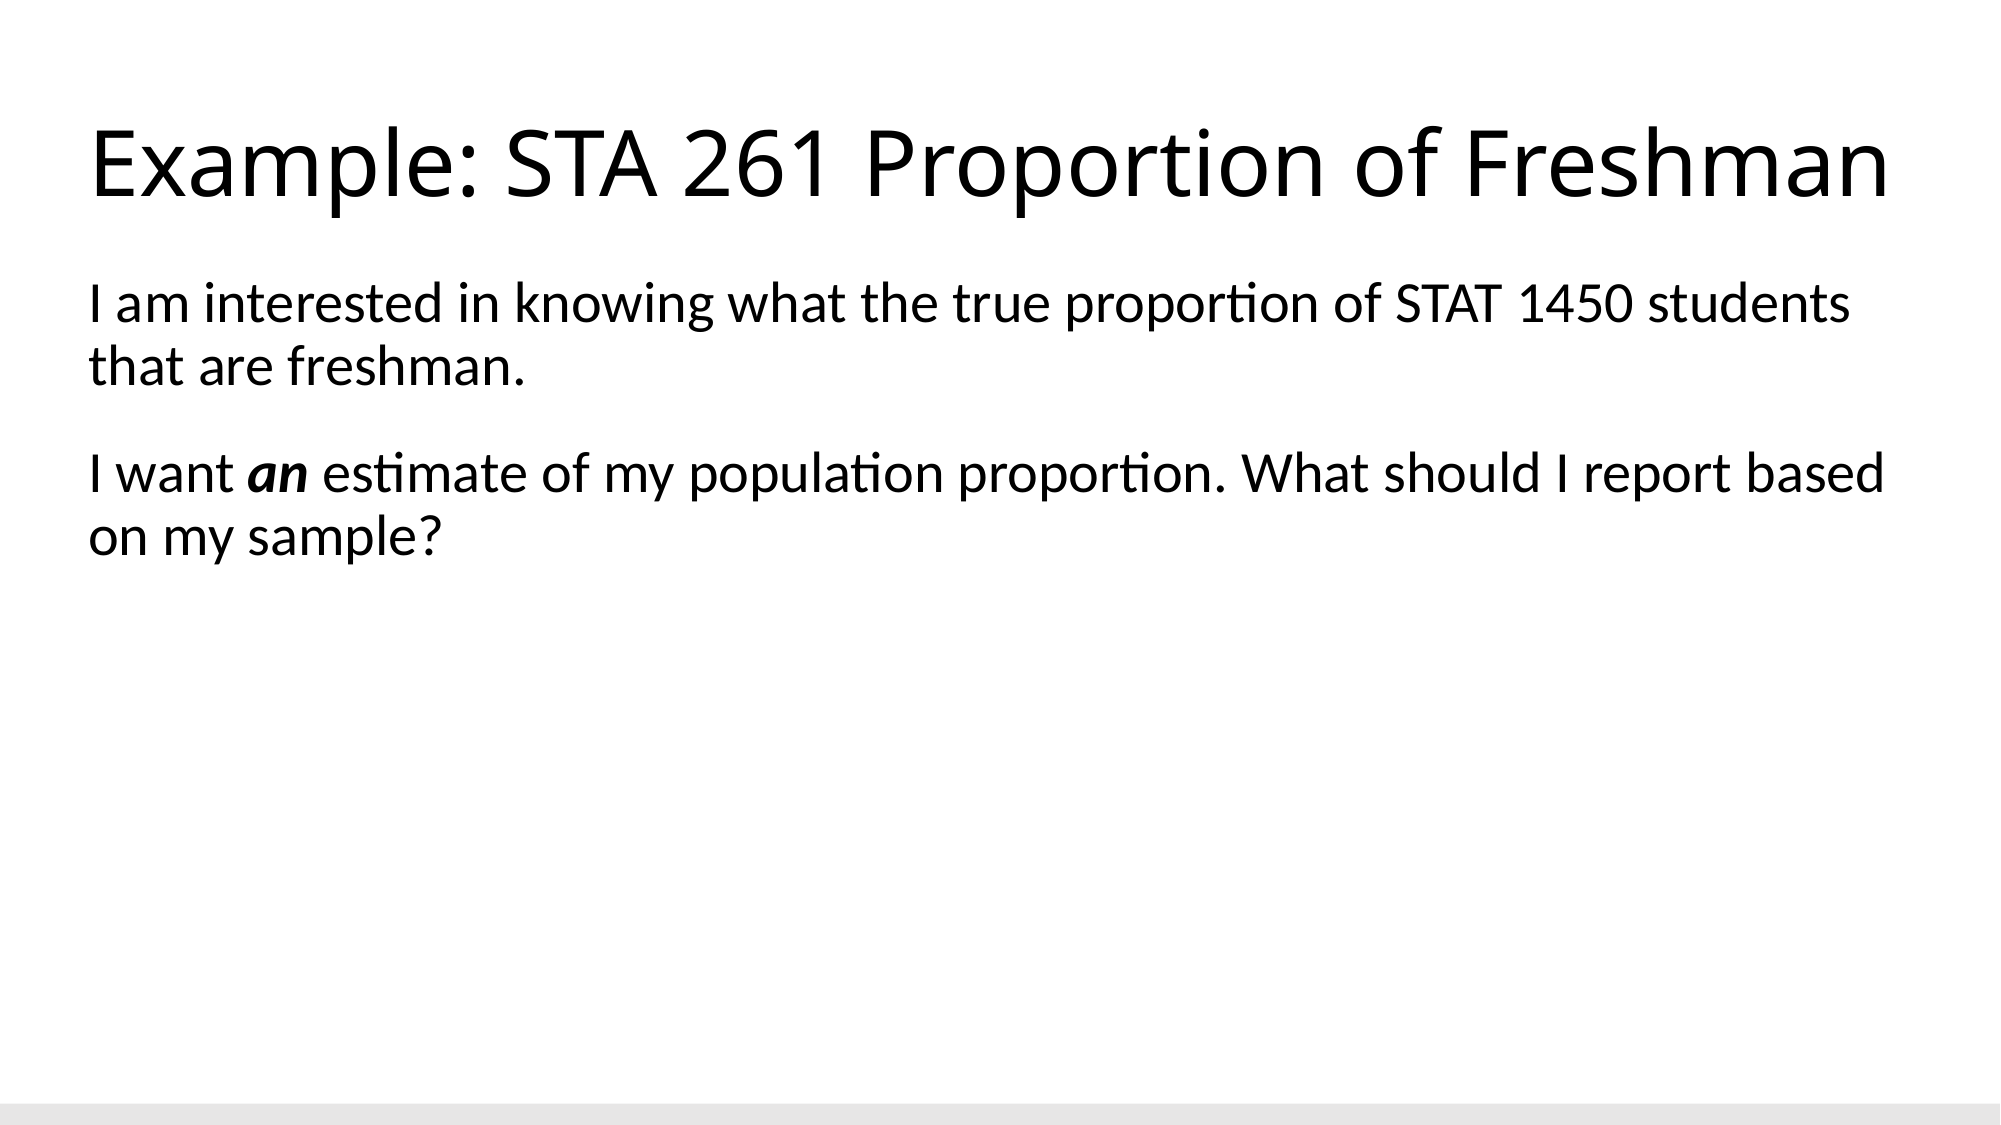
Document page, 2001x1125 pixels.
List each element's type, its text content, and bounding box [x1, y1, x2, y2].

title Example: STA 261 Proportion of Freshman [68, 97, 1932, 223]
list I am interested in knowing what the true proportion of STAT 1450 students that are freshman. I want an estimate of my population proportion. What should I report based on my sample? [68, 252, 1932, 1000]
